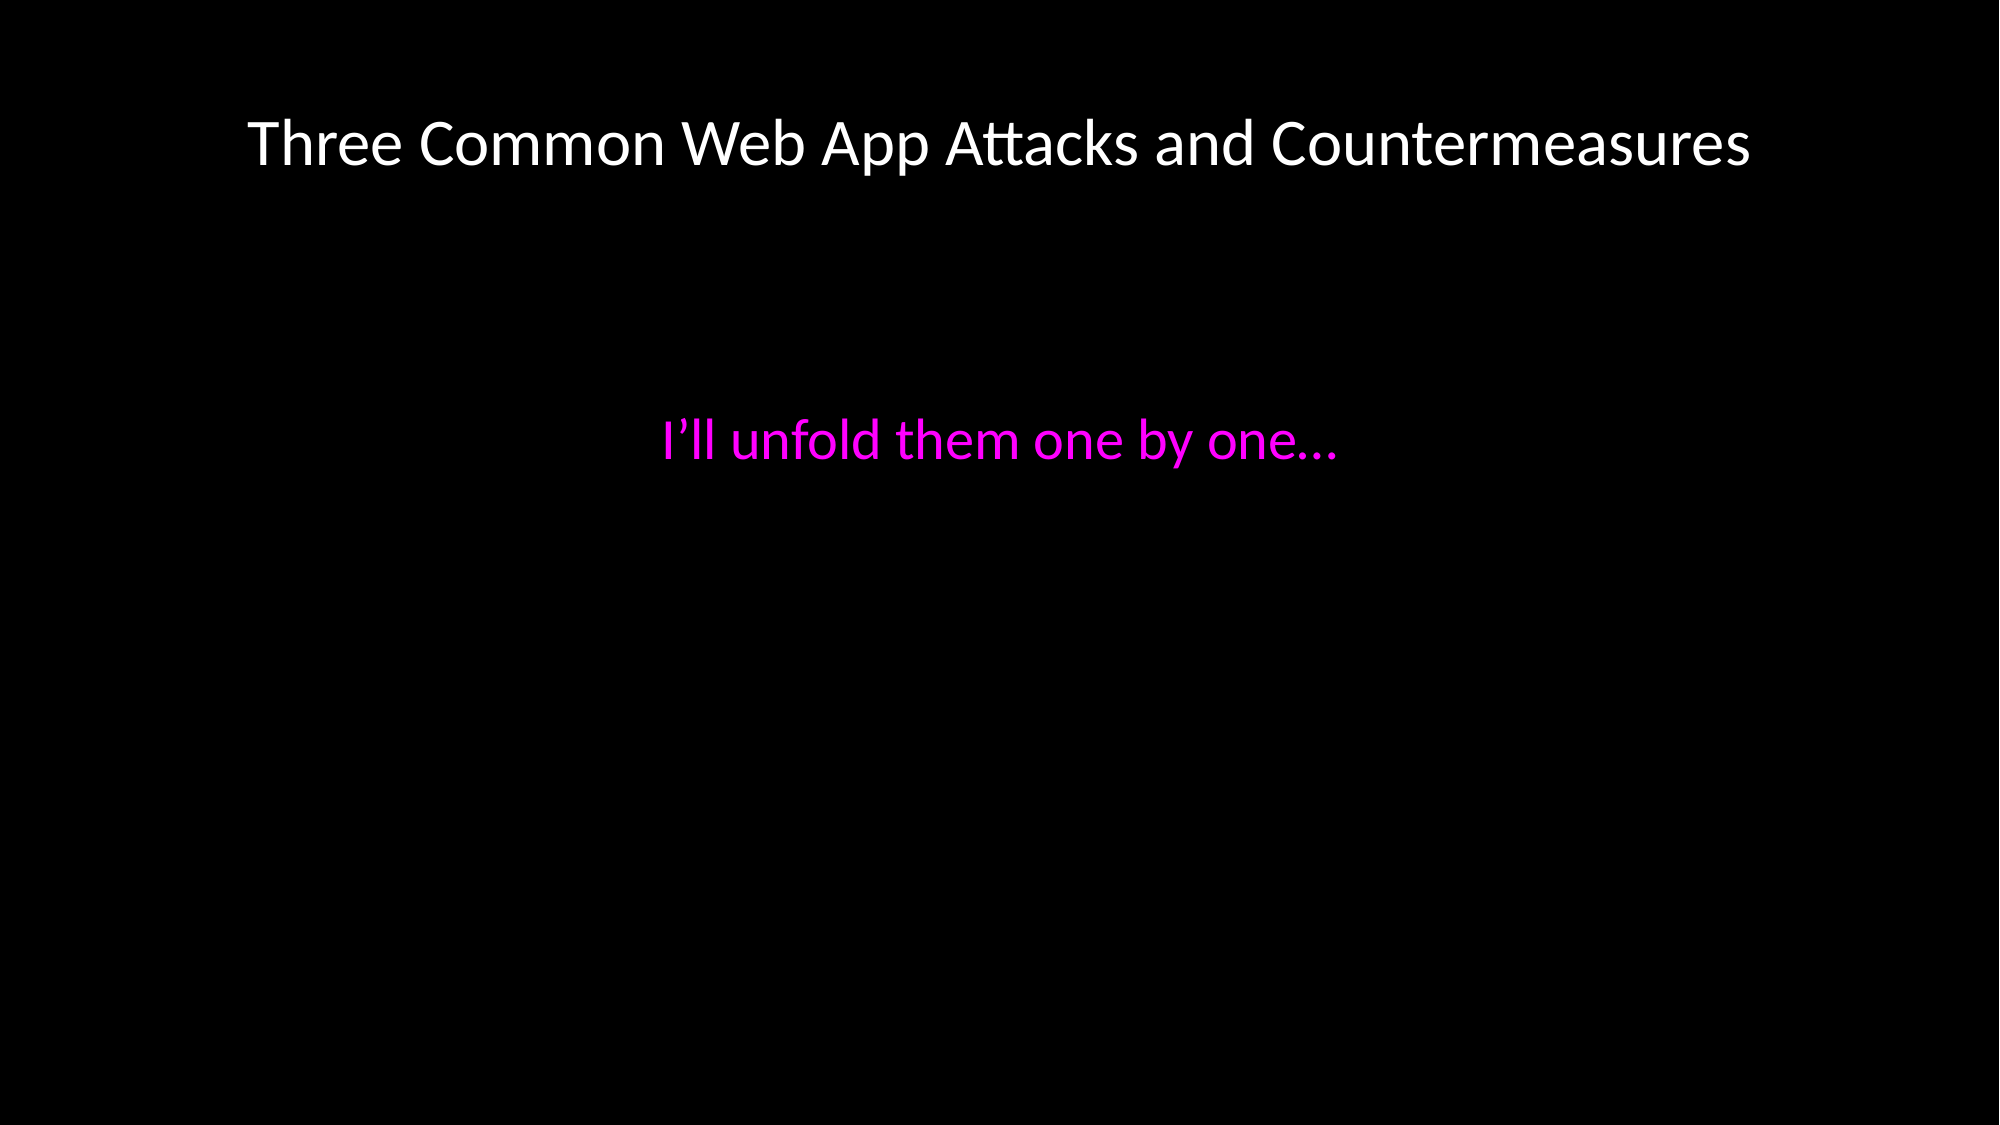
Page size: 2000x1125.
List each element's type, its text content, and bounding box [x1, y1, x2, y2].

title Three Common Web App Attacks and Countermeasures [99, 45, 1900, 233]
text_box I’ll unfold them one by one… [646, 394, 1353, 479]
